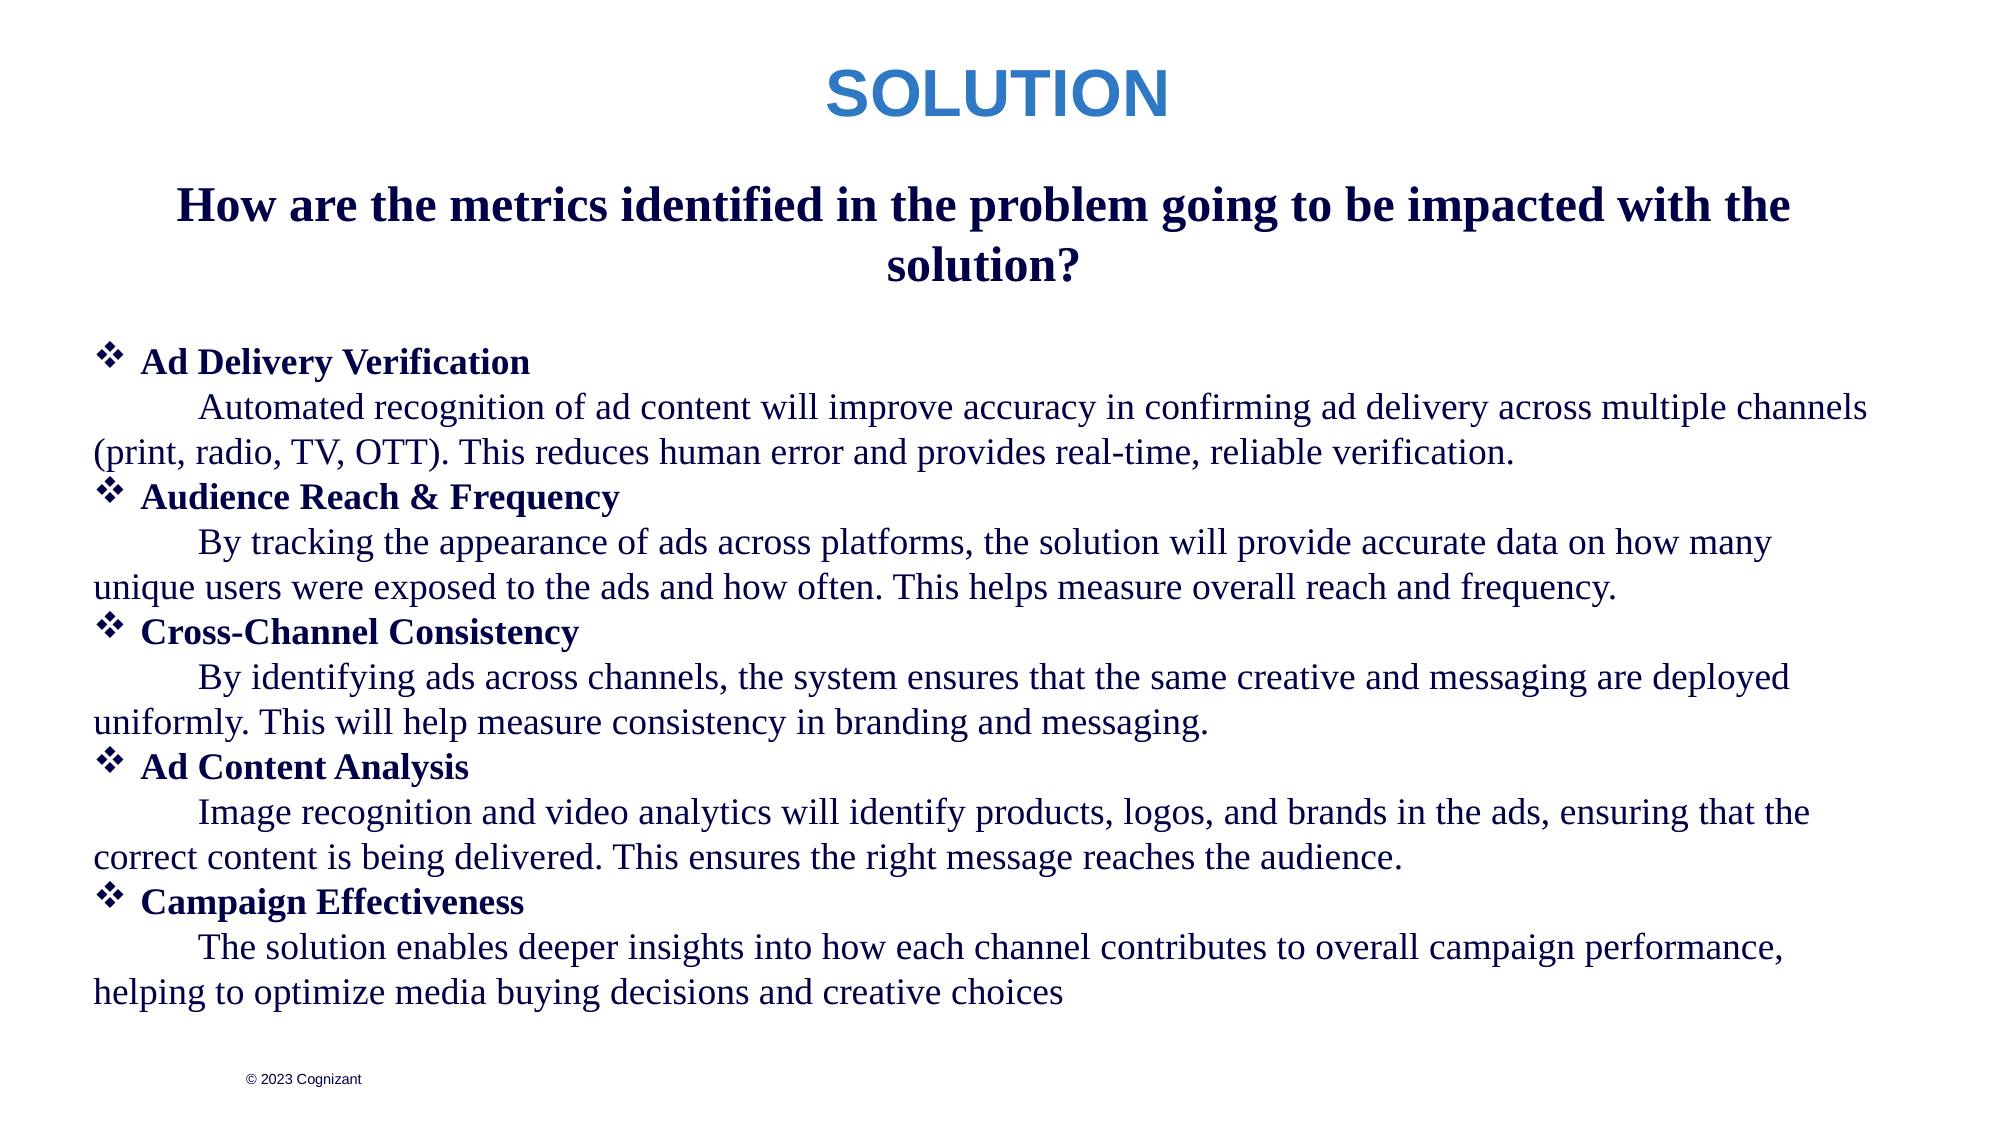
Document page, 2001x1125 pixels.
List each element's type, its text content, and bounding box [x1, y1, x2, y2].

footer © 2023 Cognizant [246, 1066, 443, 1088]
title SOLUTION [93, 30, 1903, 130]
list How are the metrics identified in the problem going to be impacted with the solution? Ad Delivery Verification Automated recognition of ad content will improve accuracy in confirming ad delivery across multiple channels (print, radio, TV, OTT). This reduces human error and provides real-time, reliable verification. Audience Reach & Frequency By tracking the appearance of ads across platforms, the solution will provide accurate data on how many unique users were exposed to the ads and how often. This helps measure overall reach and frequency. Cross-Channel Consistency By identifying ads across channels, the system ensures that the same creative and messaging are deployed uniformly. This will help measure consistency in branding and messaging. Ad Content Analysis Image recognition and video analytics will identify products, logos, and brands in the ads, ensuring that the correct content is being delivered. This ensures the right message reaches the audience. Campaign Effectiveness The solution enables deeper insights into how each channel contributes to overall campaign performance, helping to optimize media buying decisions and creative choices [93, 171, 1875, 1066]
